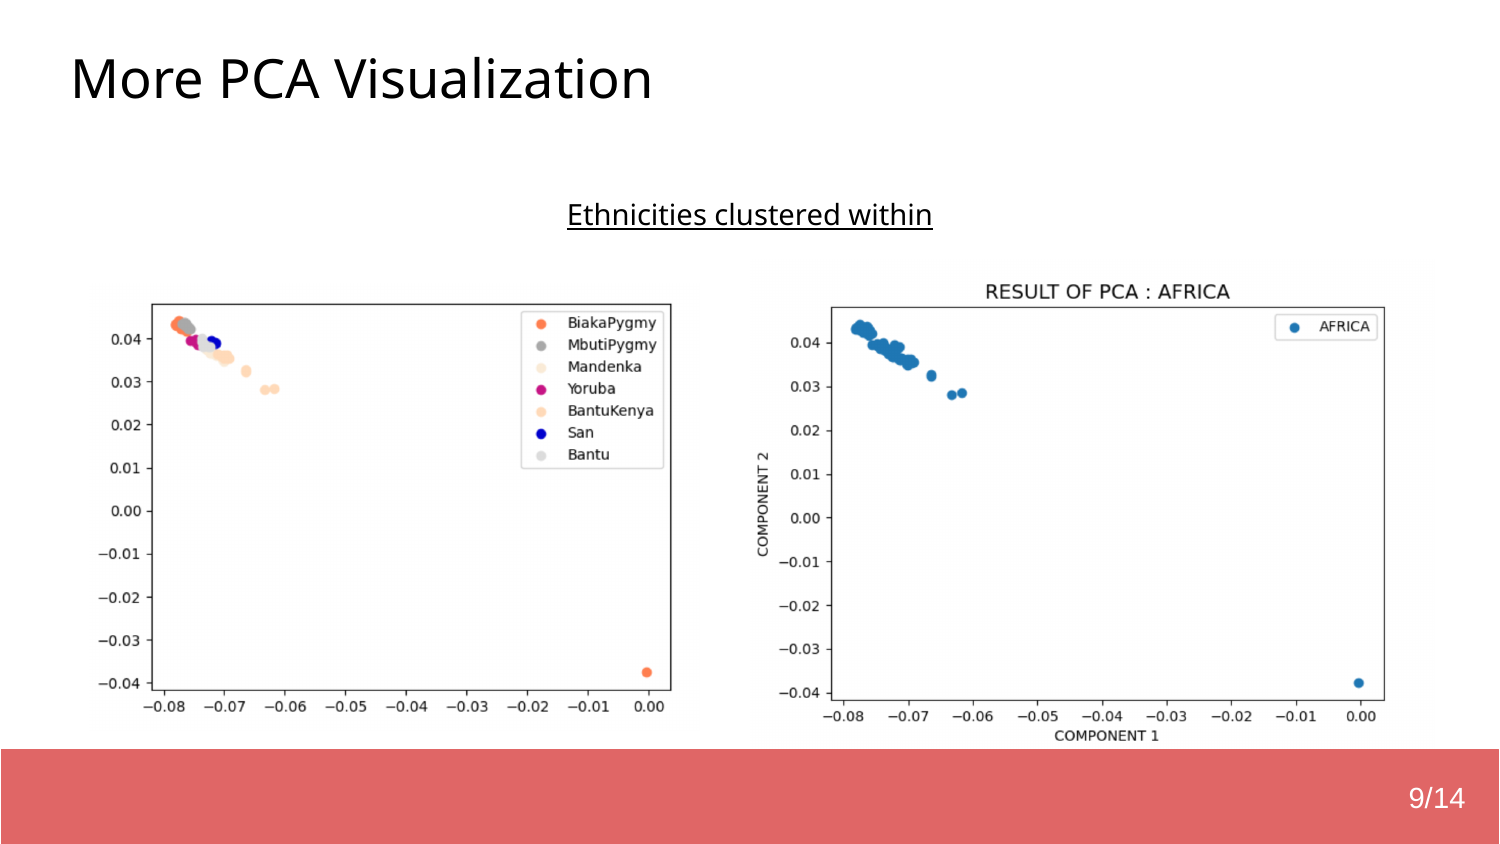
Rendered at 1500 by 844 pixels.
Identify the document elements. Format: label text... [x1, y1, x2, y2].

text_box More PCA Visualization [55, 29, 734, 125]
text_box [1, 749, 1499, 844]
text_box Ethnicities clustered within [506, 180, 994, 246]
picture [749, 259, 1435, 755]
picture [89, 282, 701, 731]
text_box 9/14 [988, 764, 1481, 830]
